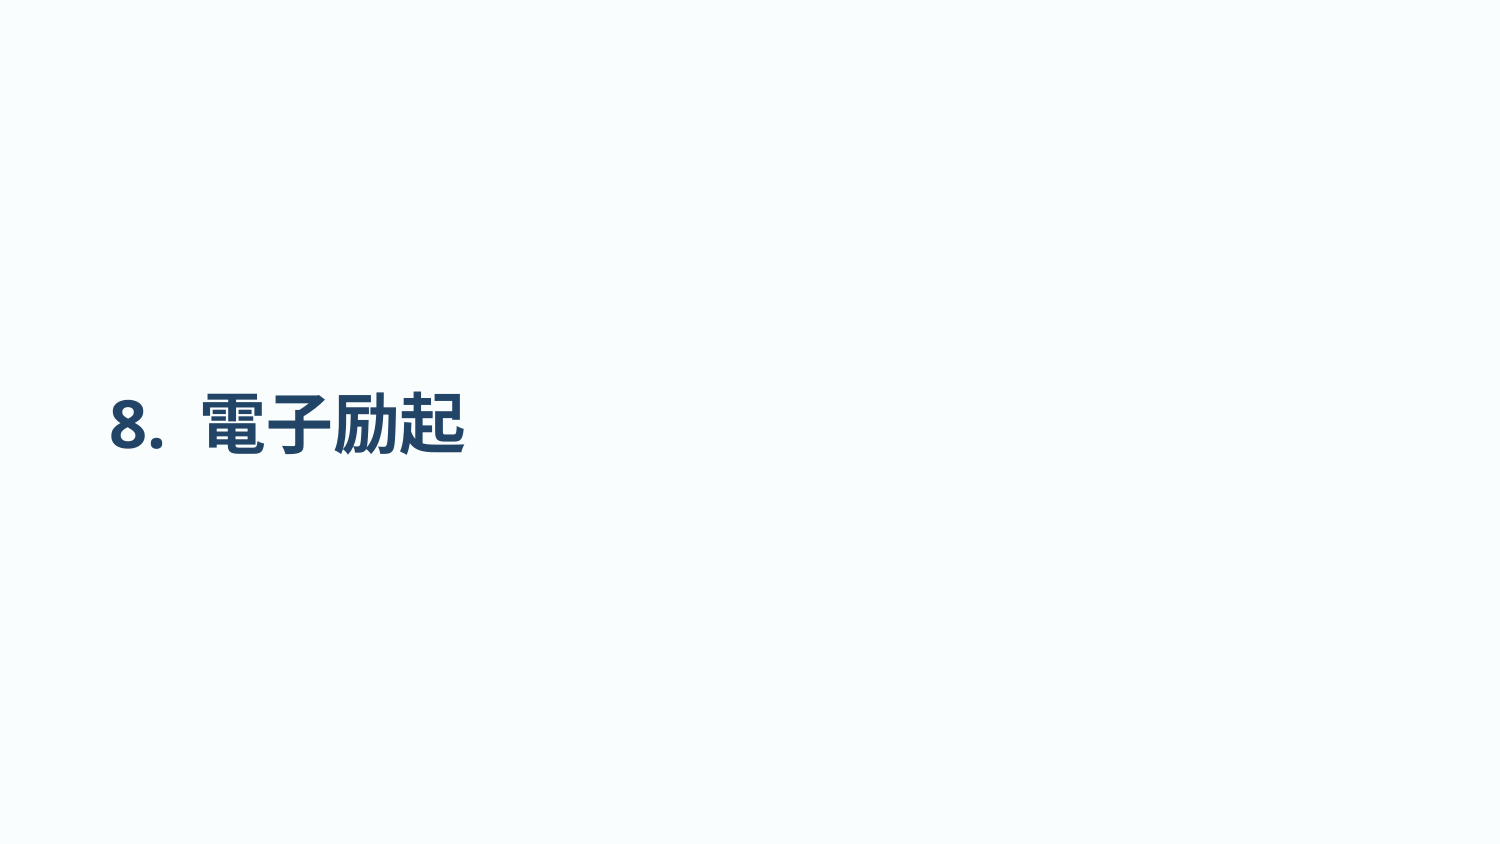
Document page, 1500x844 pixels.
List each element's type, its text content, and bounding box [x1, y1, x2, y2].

title 8. 電子励起 [109, 374, 1391, 470]
